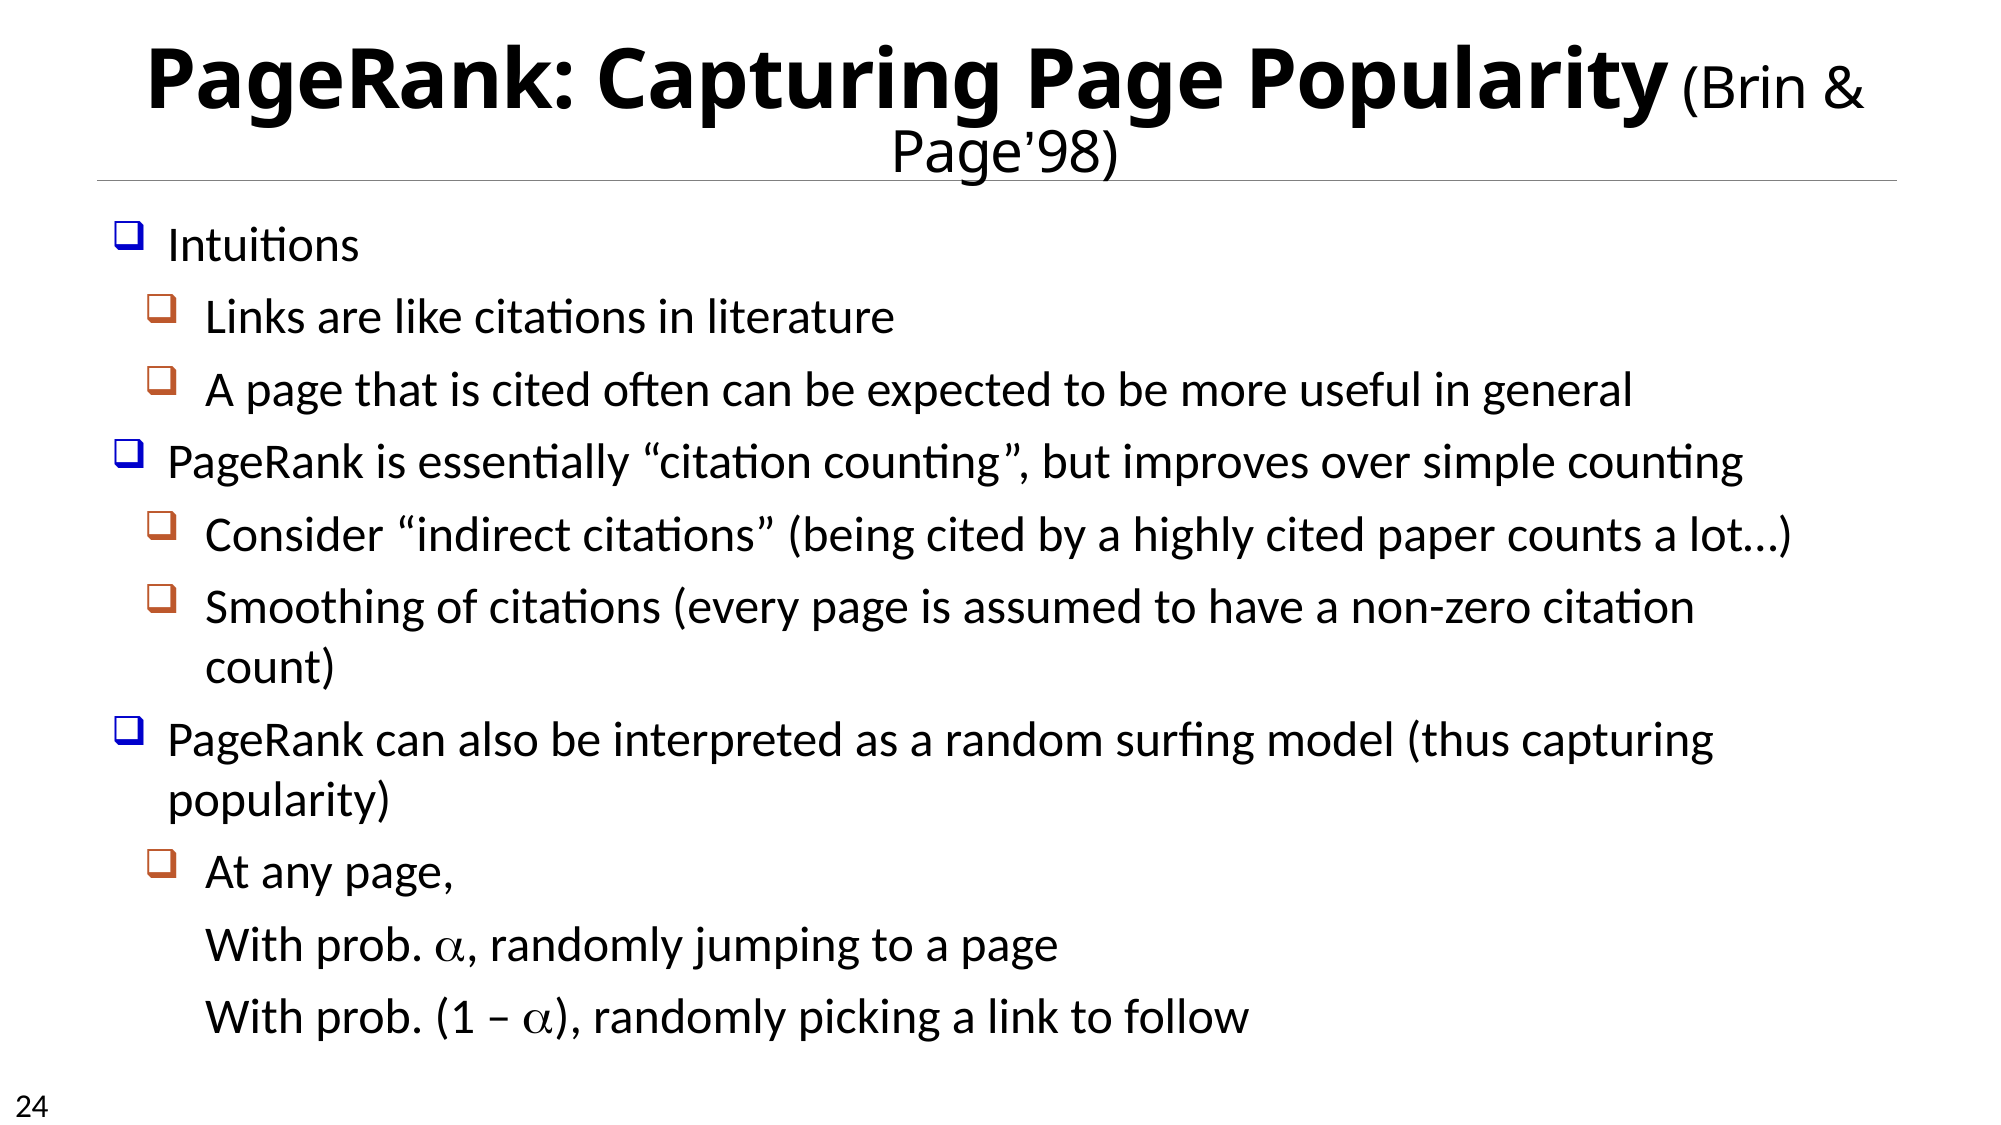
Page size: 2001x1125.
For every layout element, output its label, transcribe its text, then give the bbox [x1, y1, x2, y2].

list Intuitions Links are like citations in literature A page that is cited often can be expected to be more useful in general PageRank is essentially “citation counting”, but improves over simple counting Consider “indirect citations” (being cited by a highly cited paper counts a lot…) Smoothing of citations (every page is assumed to have a non-zero citation count) PageRank can also be interpreted as a random surfing model (thus capturing popularity) At any page, With prob. , randomly jumping to a page With prob. (1 – ), randomly picking a link to follow [96, 203, 1854, 1047]
title PageRank: Capturing Page Popularity (Brin & Page’98) [66, 62, 1943, 163]
